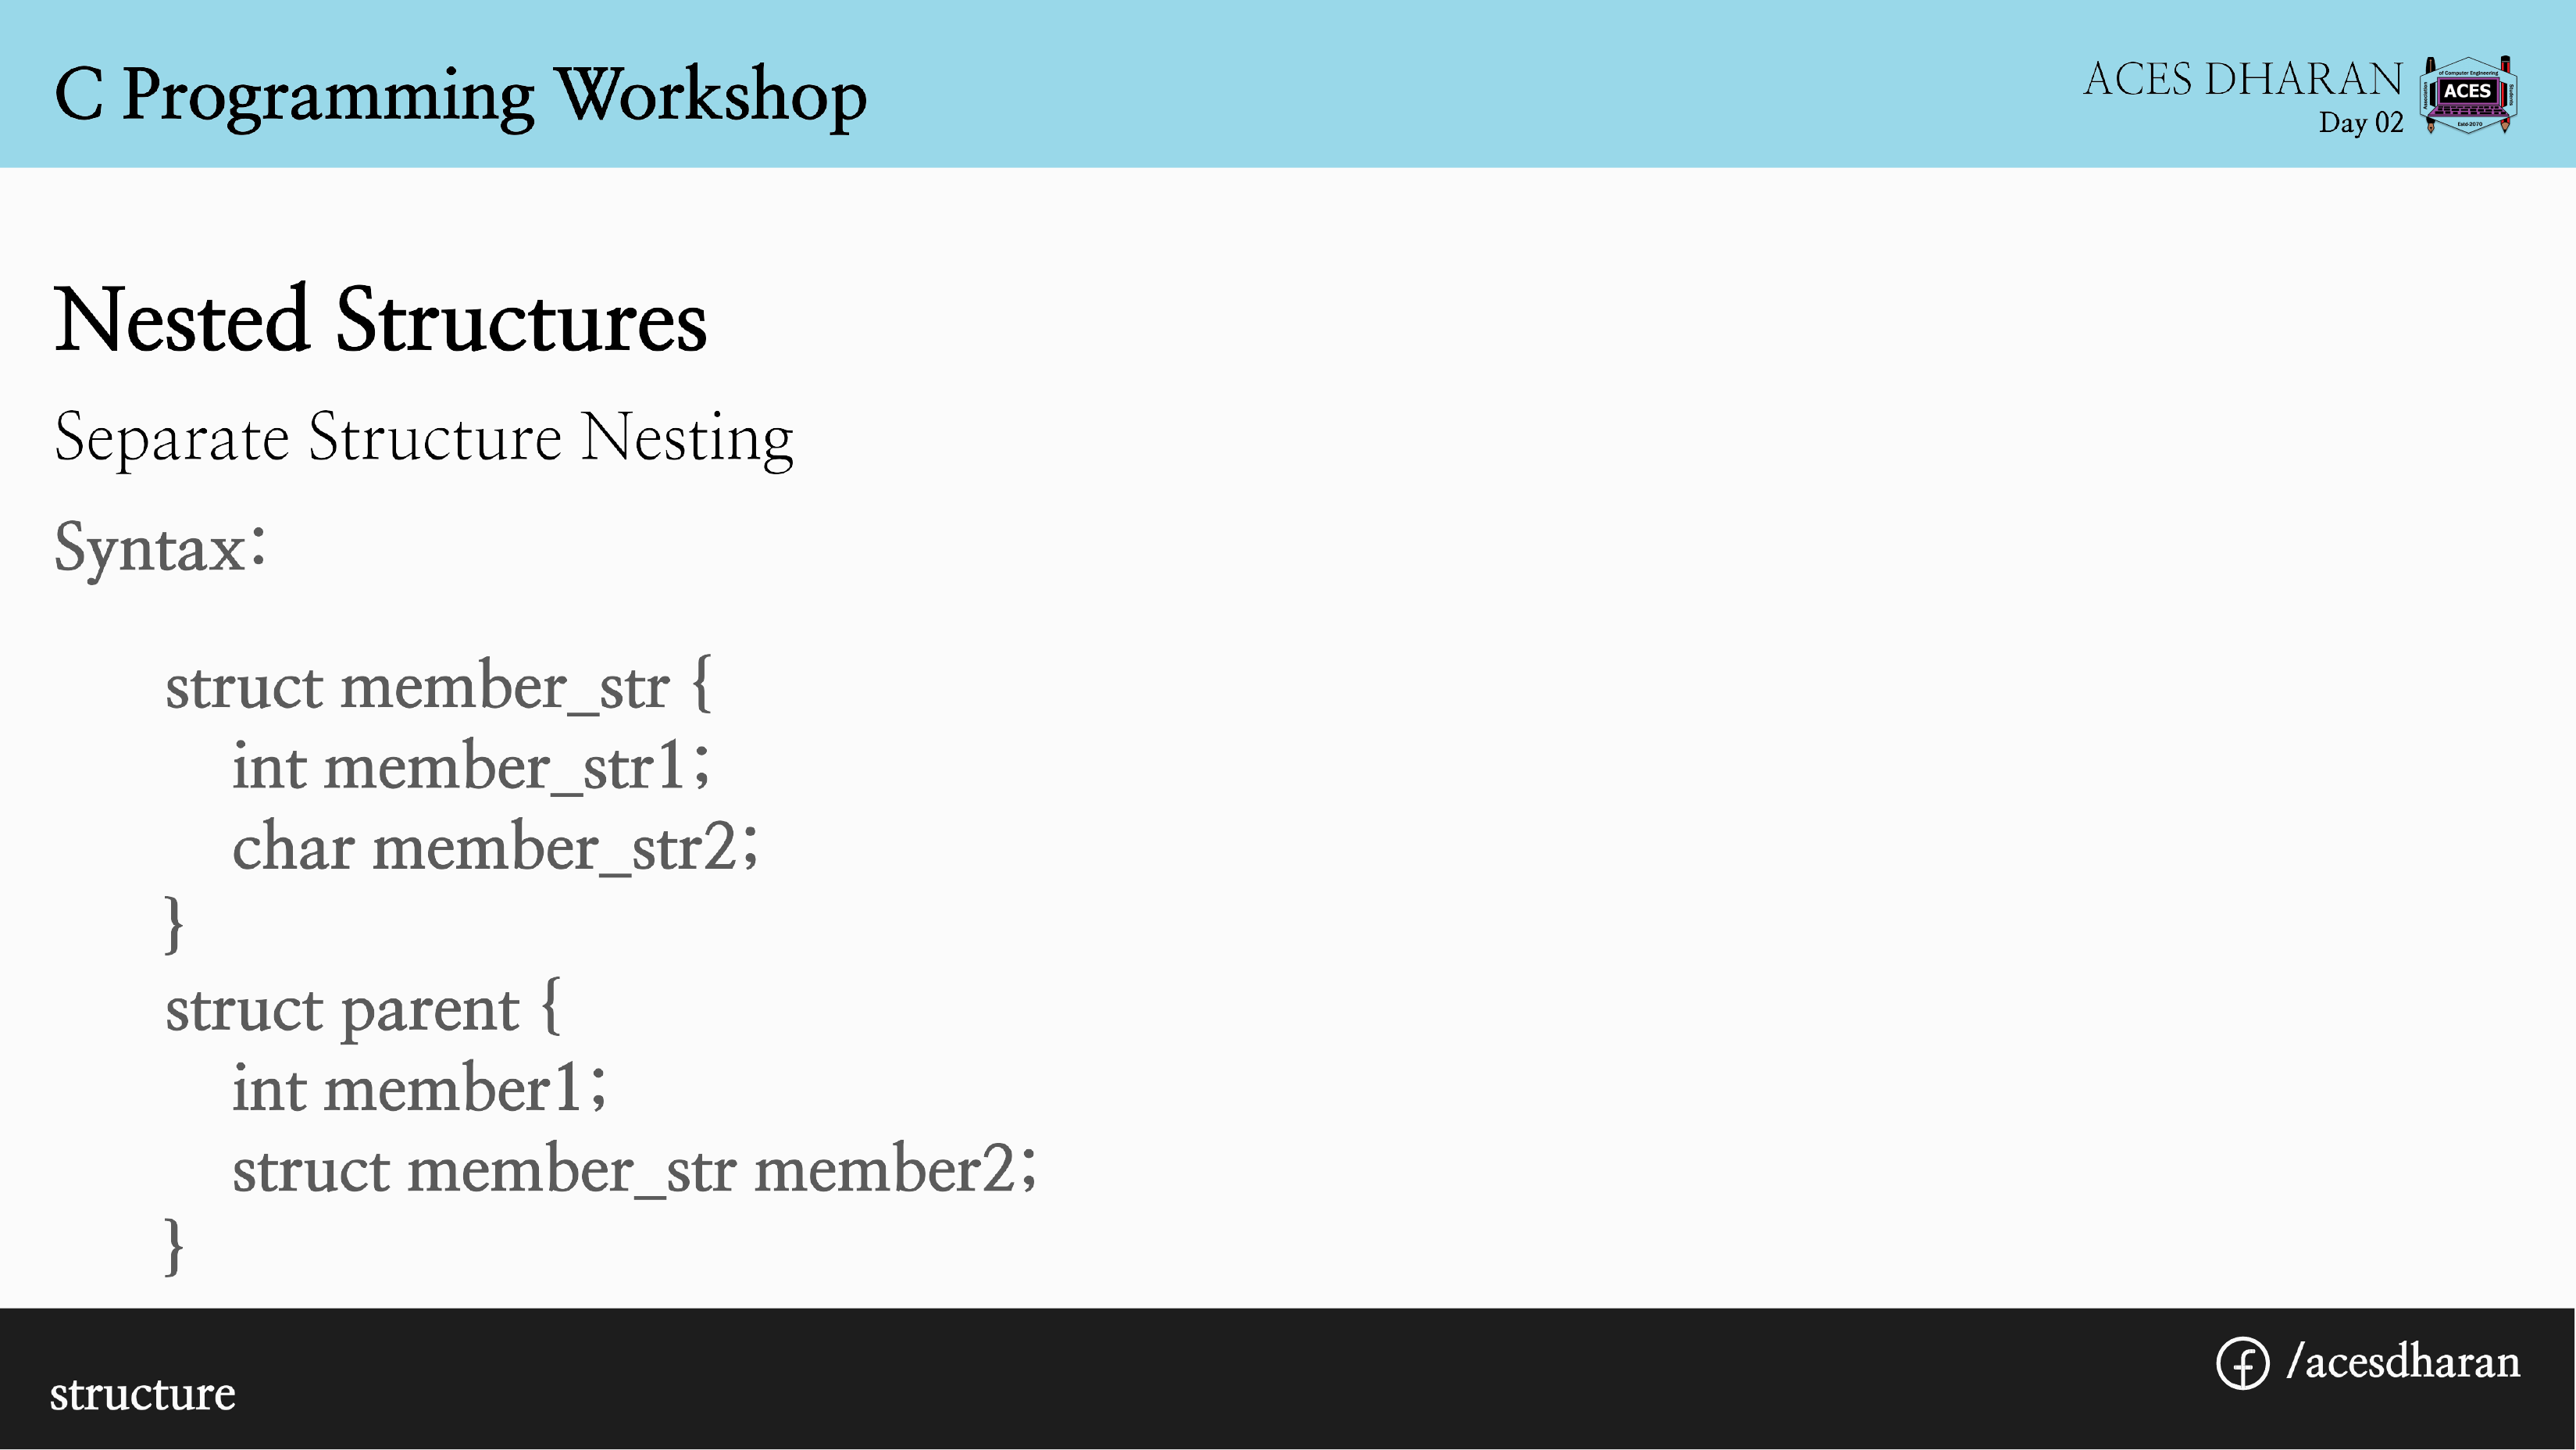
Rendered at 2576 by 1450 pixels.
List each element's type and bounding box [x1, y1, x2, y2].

text_box [0, 0, 2576, 1450]
